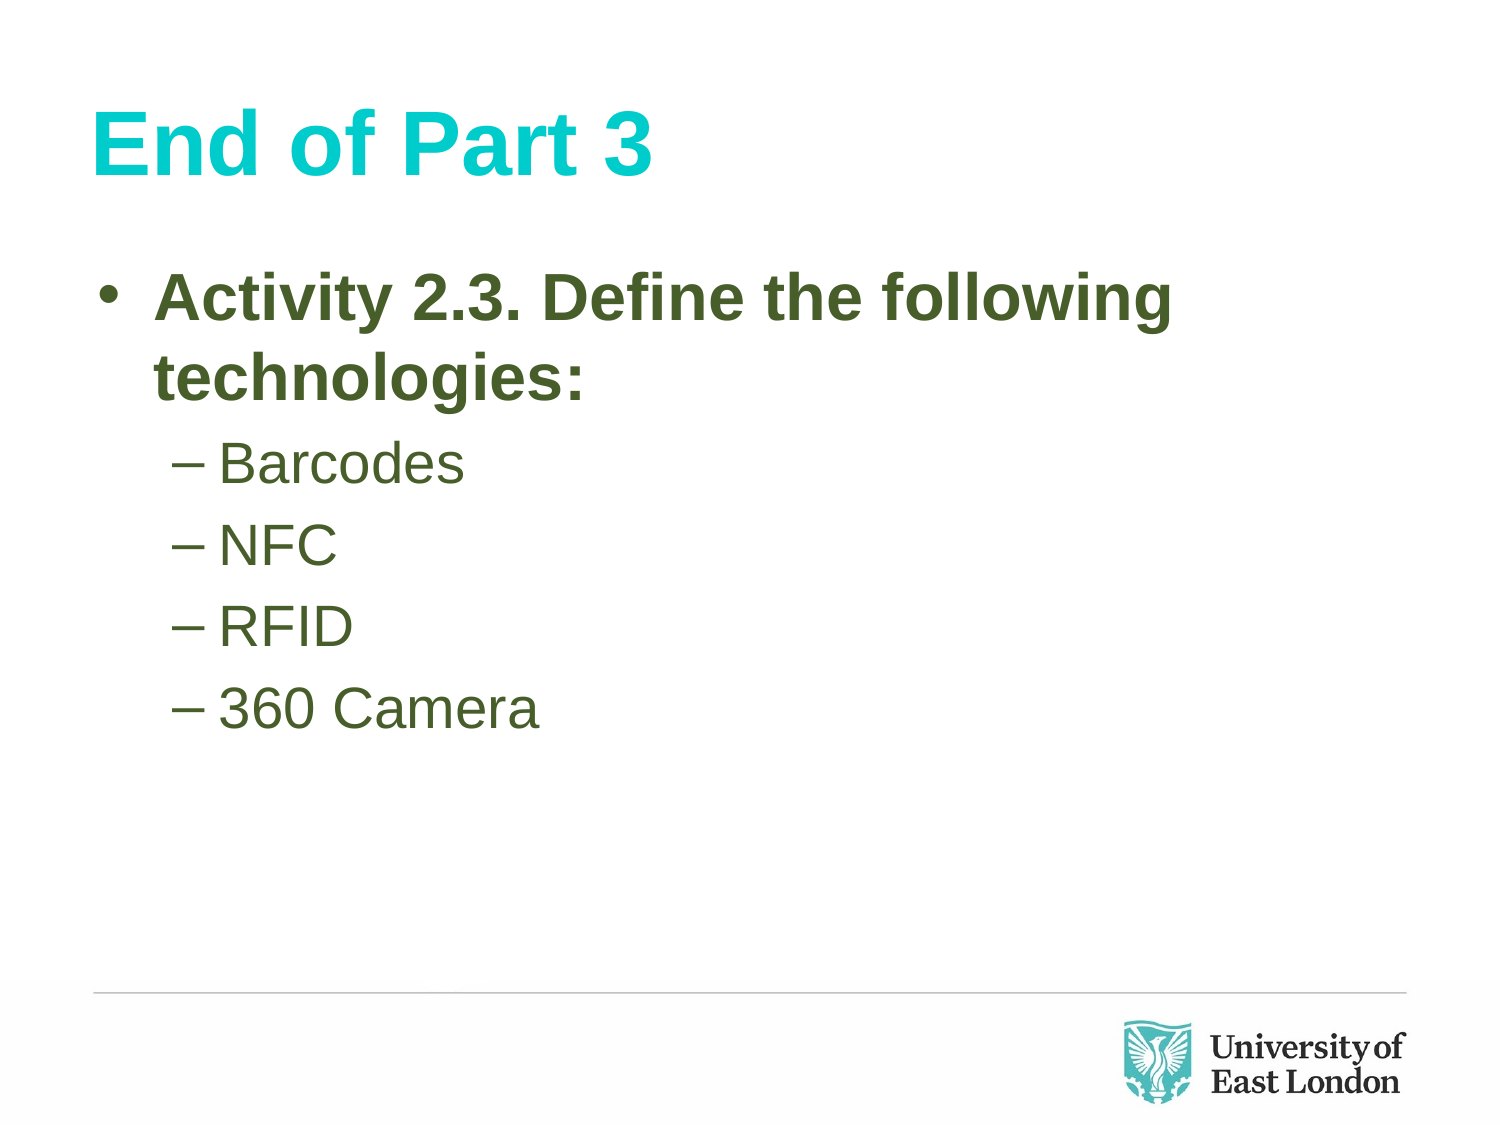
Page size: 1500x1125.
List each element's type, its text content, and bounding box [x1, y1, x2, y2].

picture [0, 980, 1500, 1125]
list Activity 2.3. Define the following technologies: Barcodes NFC RFID 360 Camera [82, 246, 1432, 989]
title End of Part 3 [75, 45, 1425, 233]
